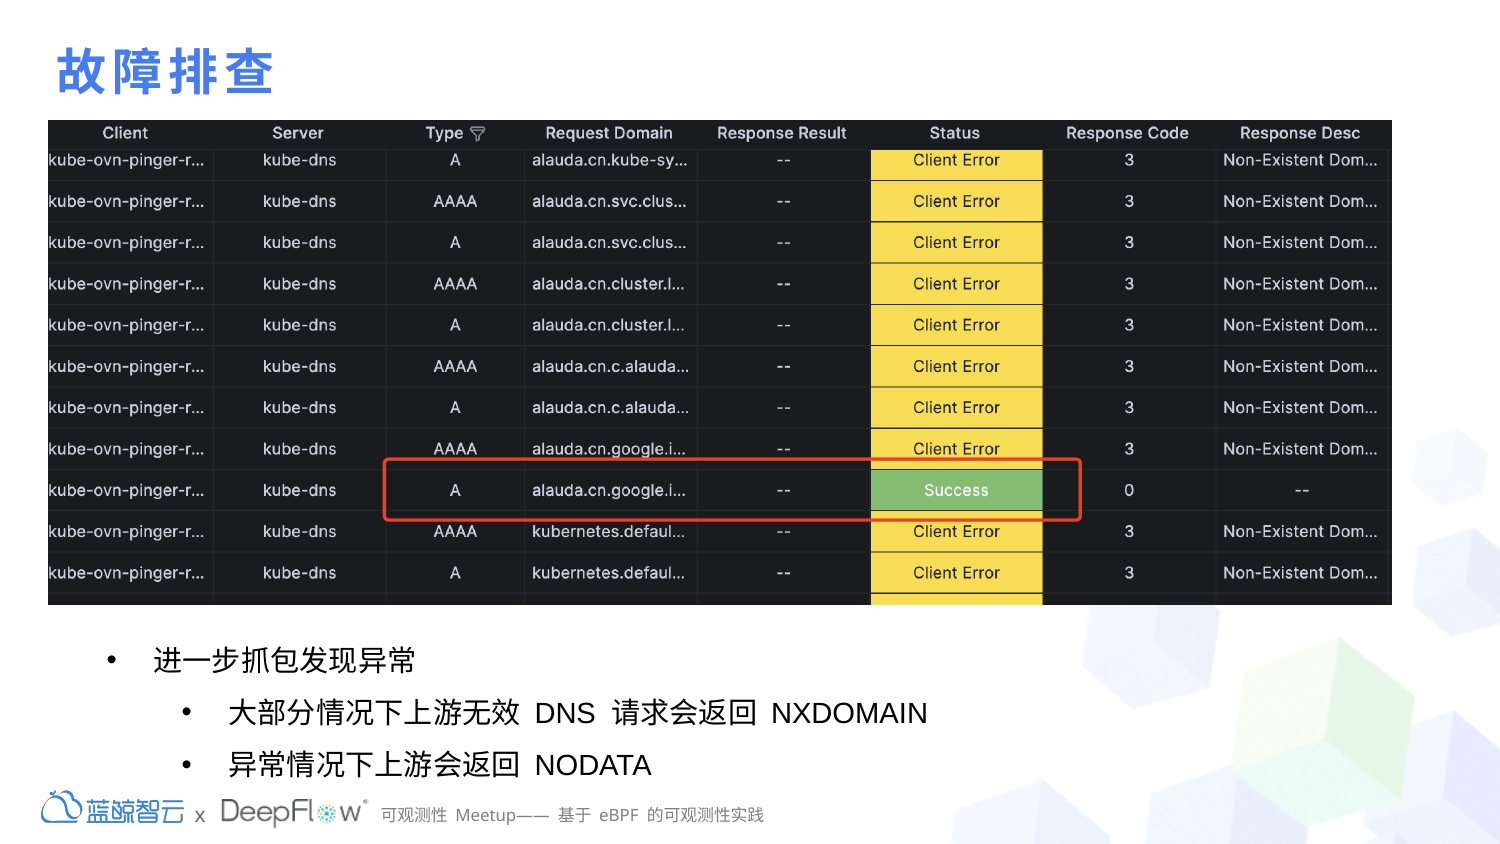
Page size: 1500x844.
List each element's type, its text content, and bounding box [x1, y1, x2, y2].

title 故障排查 [41, 32, 1151, 132]
picture [41, 790, 184, 823]
picture [221, 799, 370, 829]
picture [48, 120, 1500, 844]
text_box 排查 Pod 请求 DNS 日志 正常请求： alauda.cn.kube-system.svc.cluster.local, alauda.cn.svc.cluster.local ... alauda.cn 异常请求：alauda.cn.kube-system.svc.cluster.local, alauda.cn.svc.cluster.local ... alauda.cn.cluster.local 异常时没有请求到 alauda.cn 就提前结束了请求 进一步抓包发现异常 大部分情况下上游无效 DNS 请求会返回 NXDOMAIN 异常情况下上游会返回 NODATA [91, 605, 1348, 750]
